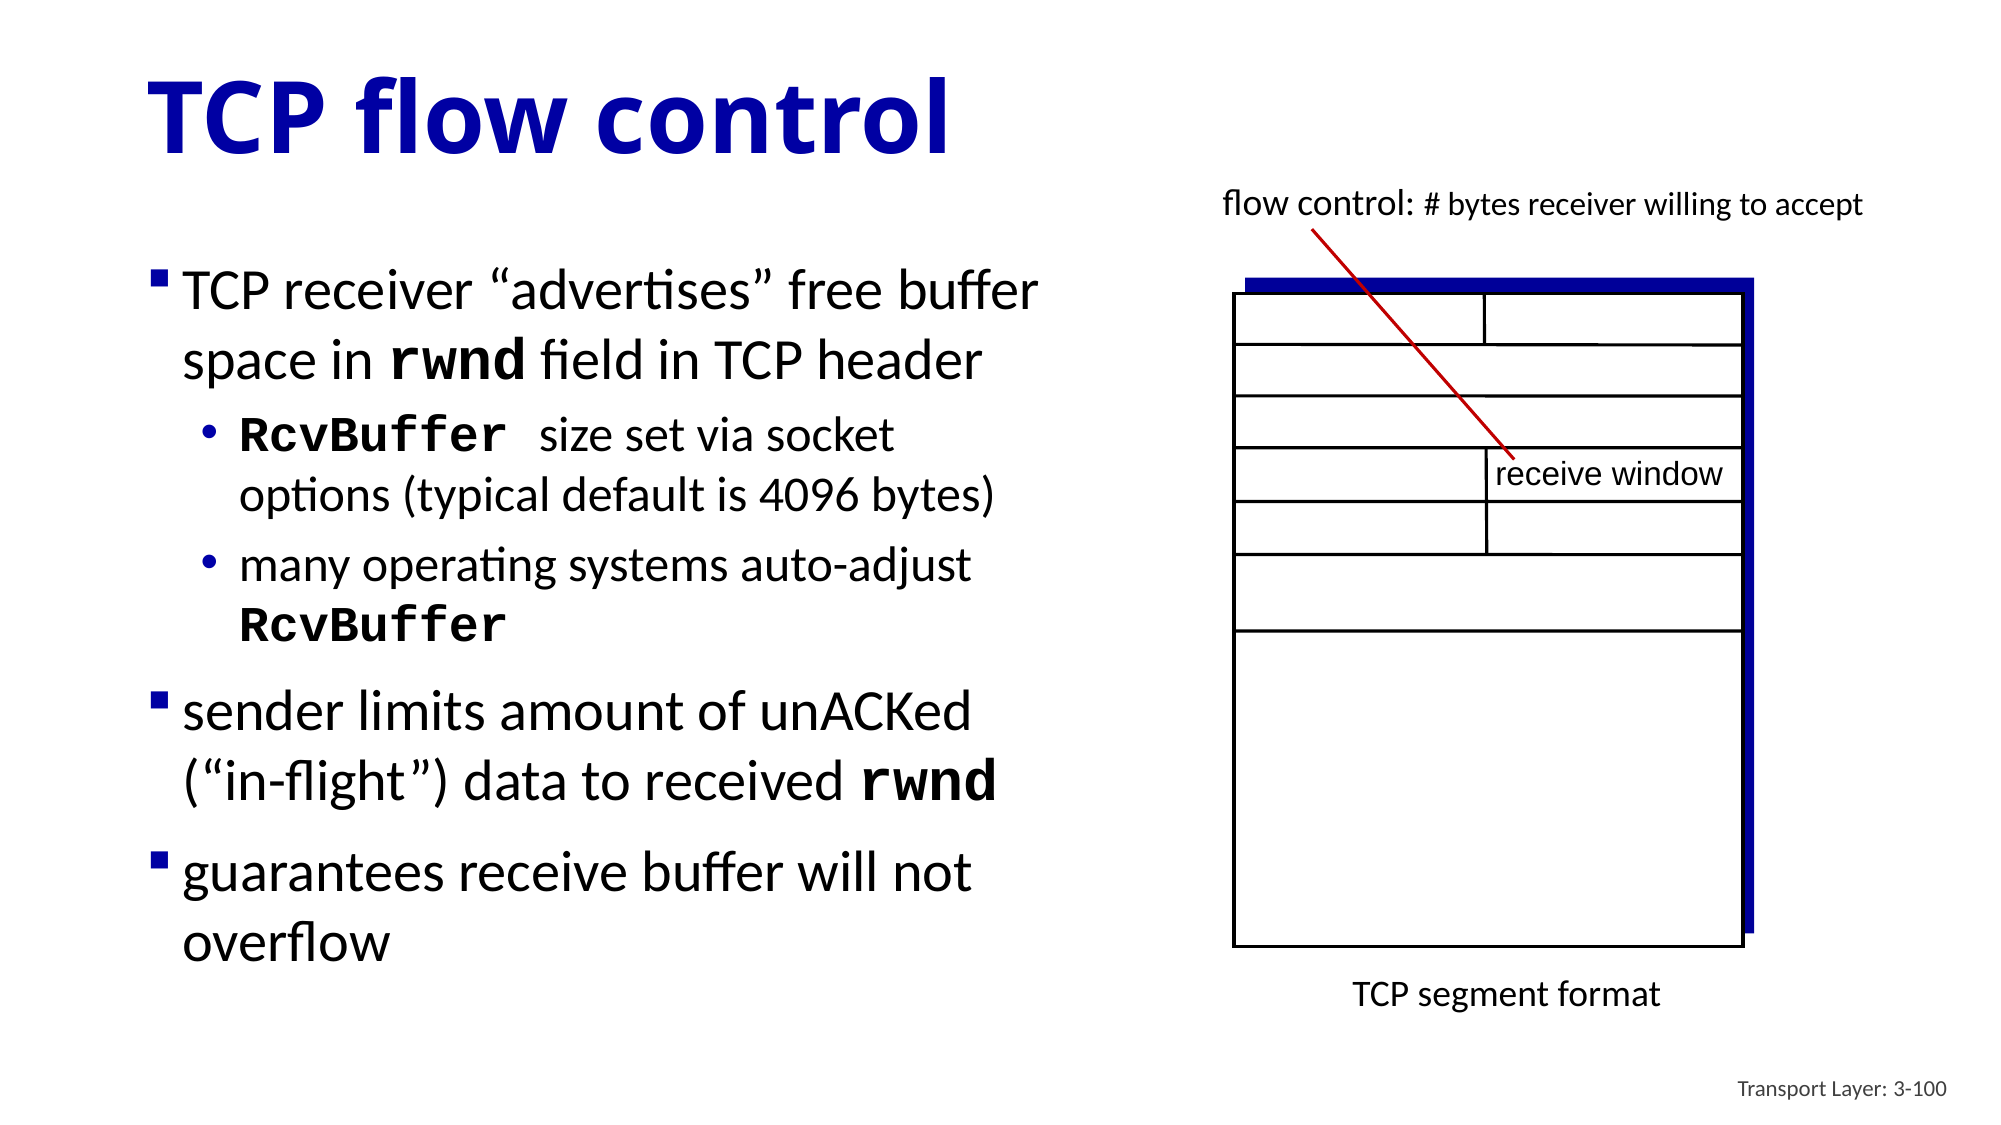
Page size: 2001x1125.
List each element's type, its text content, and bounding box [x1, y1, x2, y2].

text_box TCP receiver “advertises” free buffer space in rwnd field in TCP header RcvBuffer size set via socket options (typical default is 4096 bytes) many operating systems auto-adjust RcvBuffer sender limits amount of unACKed (“in-flight”) data to received rwnd guarantees receive buffer will not overflow [109, 243, 1066, 1049]
title TCP flow control [131, 47, 2000, 195]
slide_number Transport Layer: 3-100 [1512, 1056, 1963, 1117]
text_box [1207, 175, 1922, 1023]
